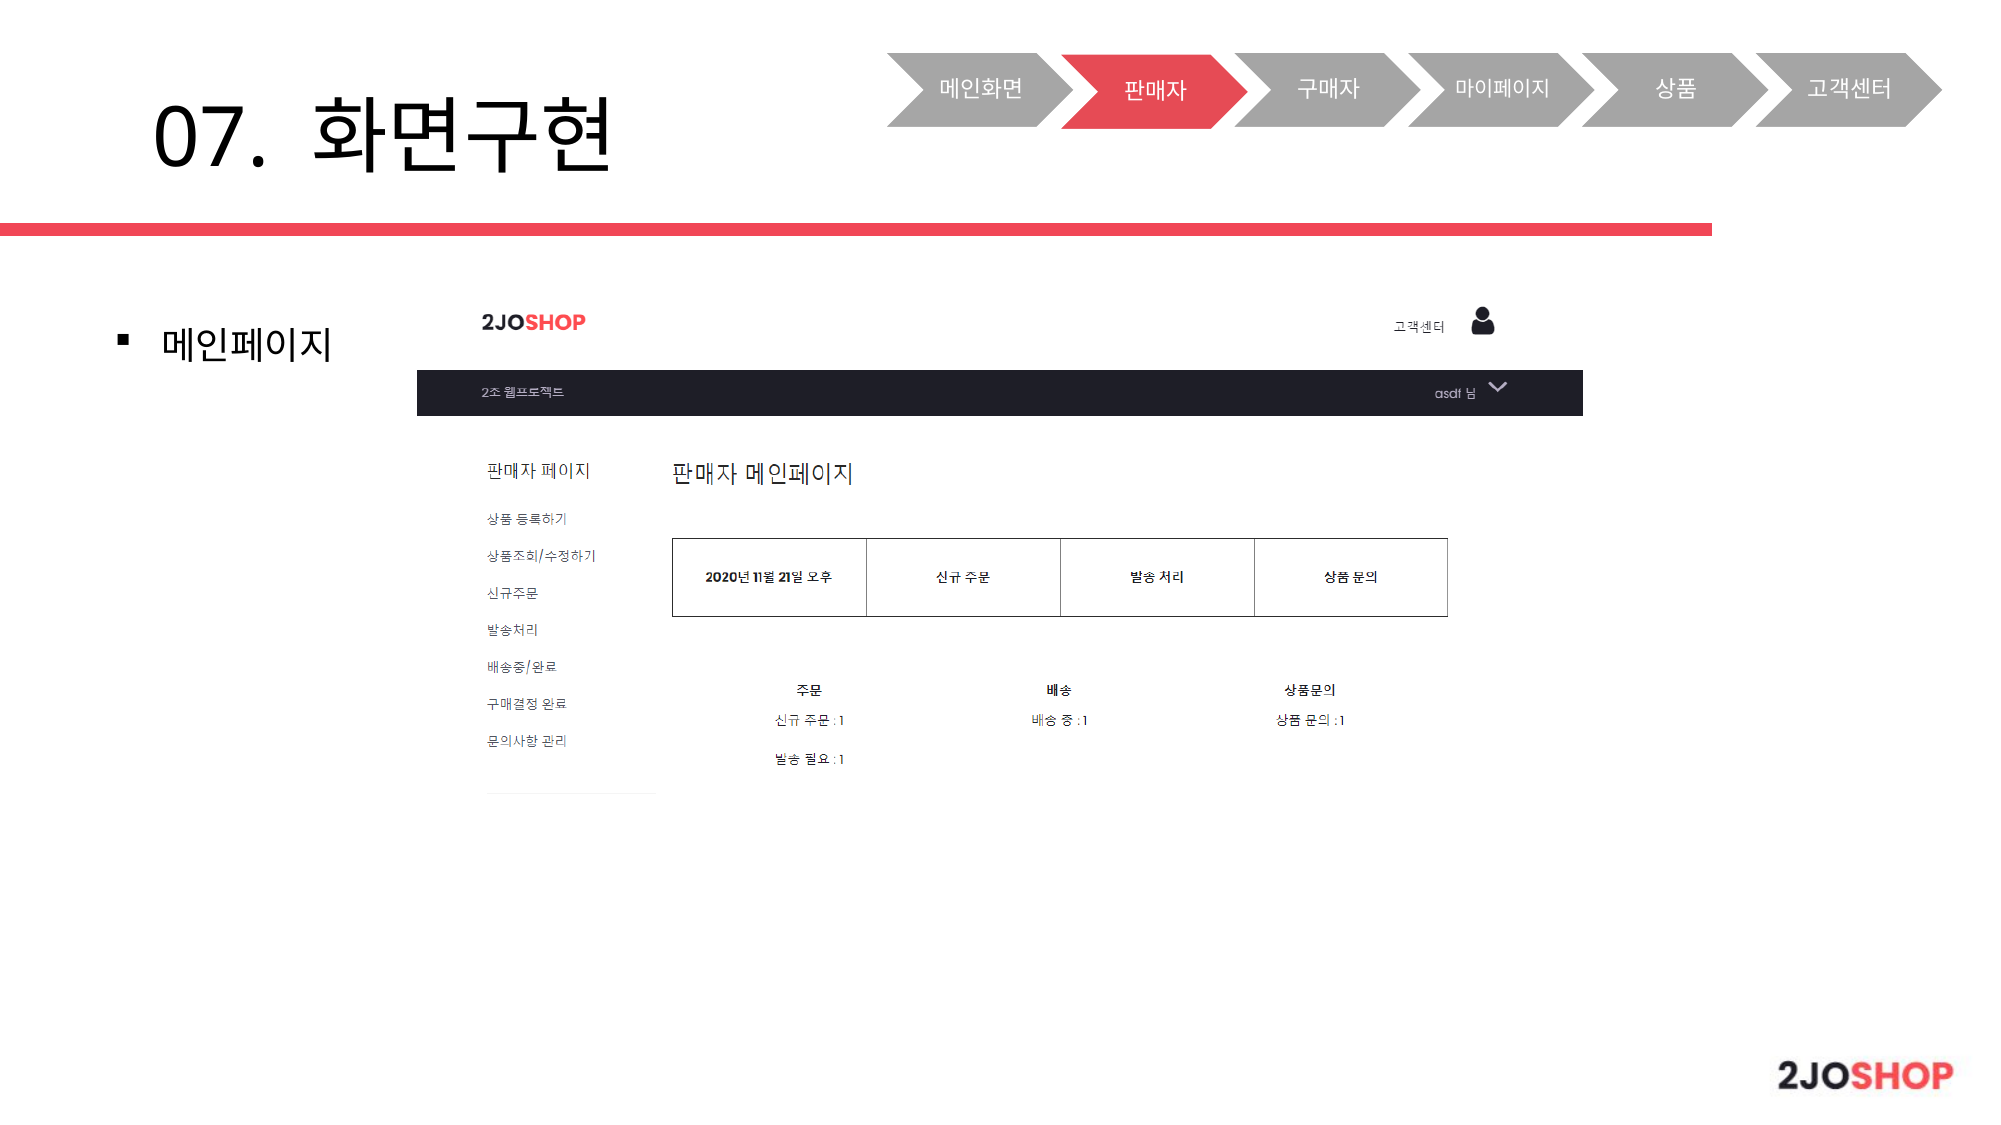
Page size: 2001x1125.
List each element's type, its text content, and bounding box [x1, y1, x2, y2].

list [417, 289, 1583, 1014]
picture [1750, 1036, 1975, 1112]
text_box 메인페이지 [99, 314, 349, 375]
title 07. 화면구현 [137, 59, 1863, 219]
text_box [882, 45, 1946, 135]
